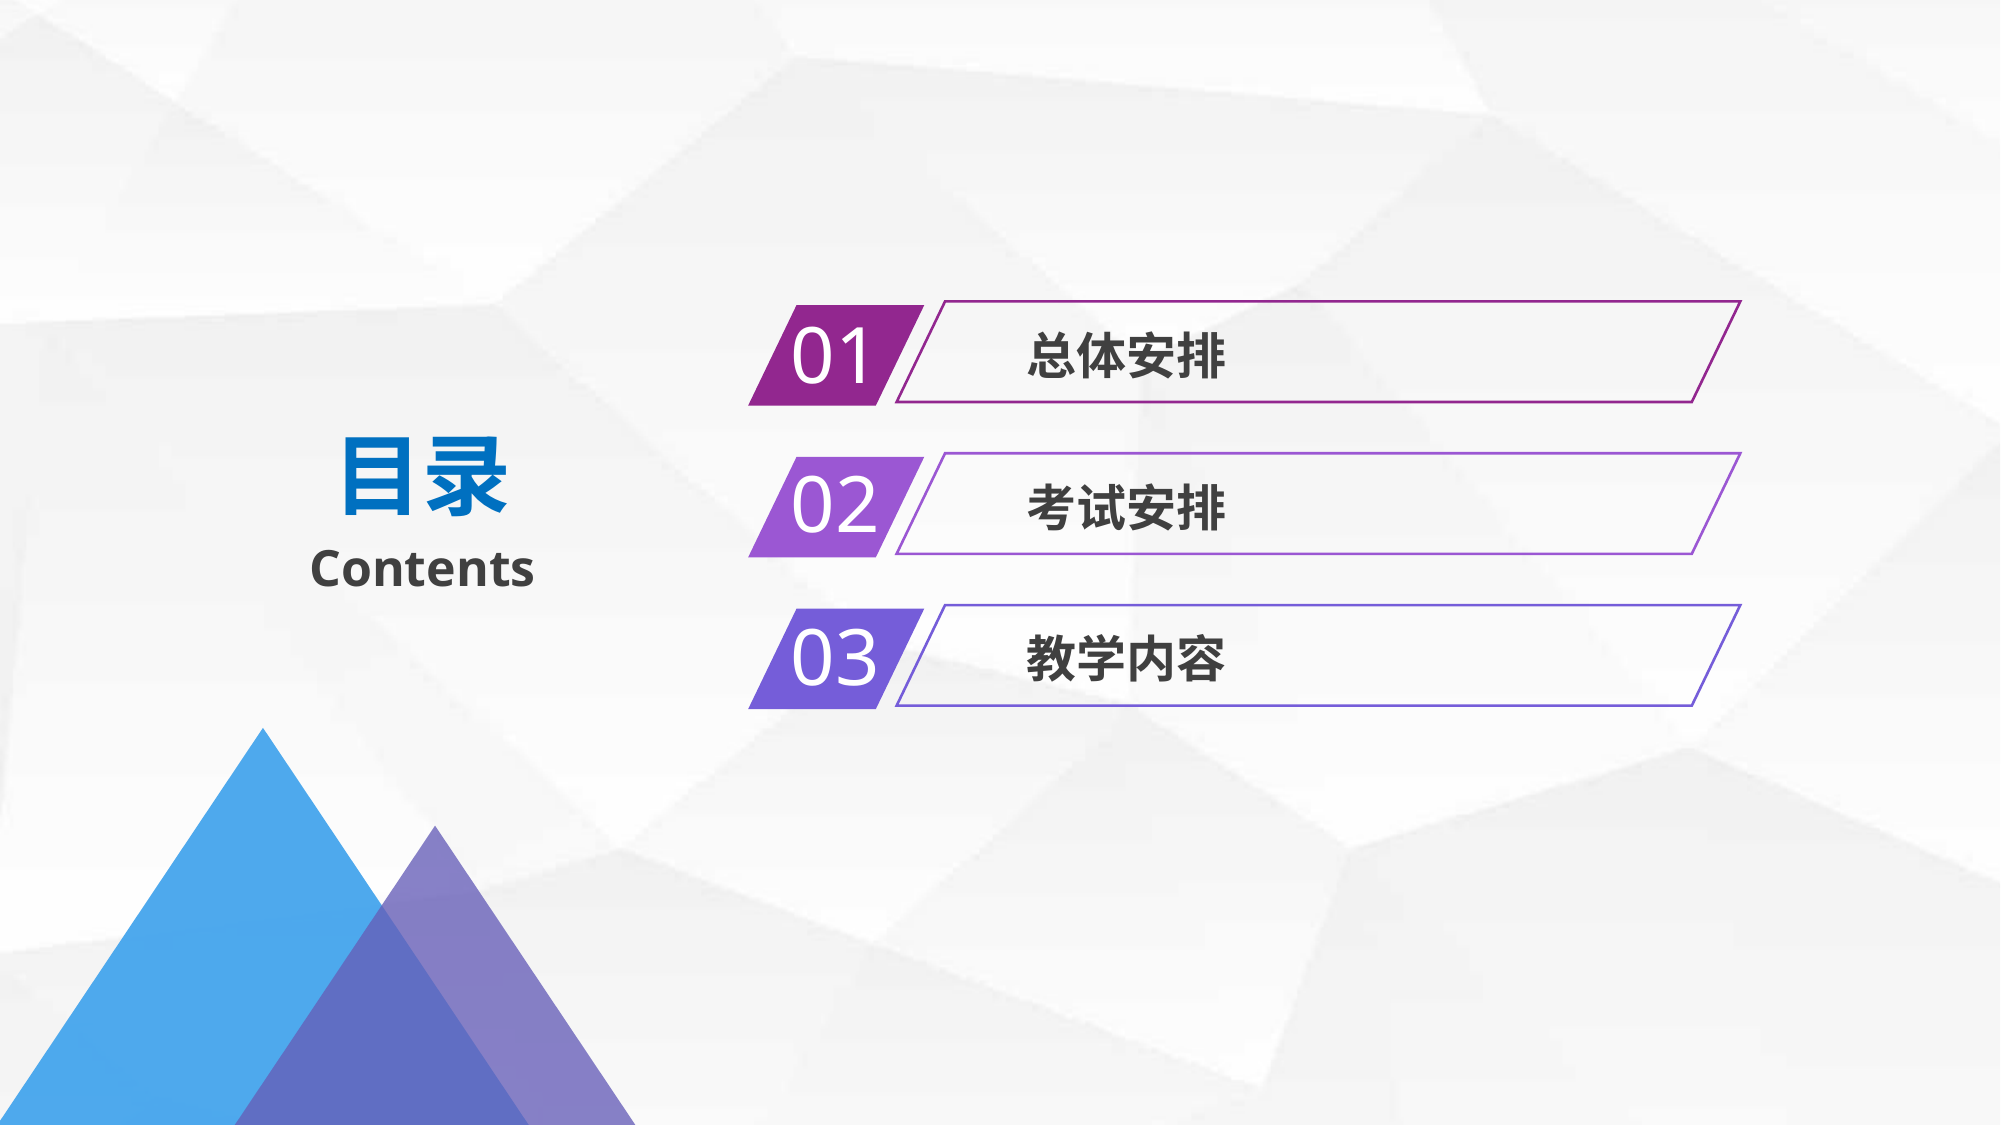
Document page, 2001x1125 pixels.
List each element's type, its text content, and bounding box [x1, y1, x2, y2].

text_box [748, 298, 944, 408]
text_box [748, 447, 944, 558]
text_box [233, 823, 637, 1125]
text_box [896, 301, 1741, 402]
text_box 目录 Contents [175, 453, 670, 563]
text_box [896, 453, 1741, 554]
text_box [0, 725, 382, 1125]
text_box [748, 600, 944, 710]
picture [0, 0, 2001, 1125]
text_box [896, 605, 1741, 706]
